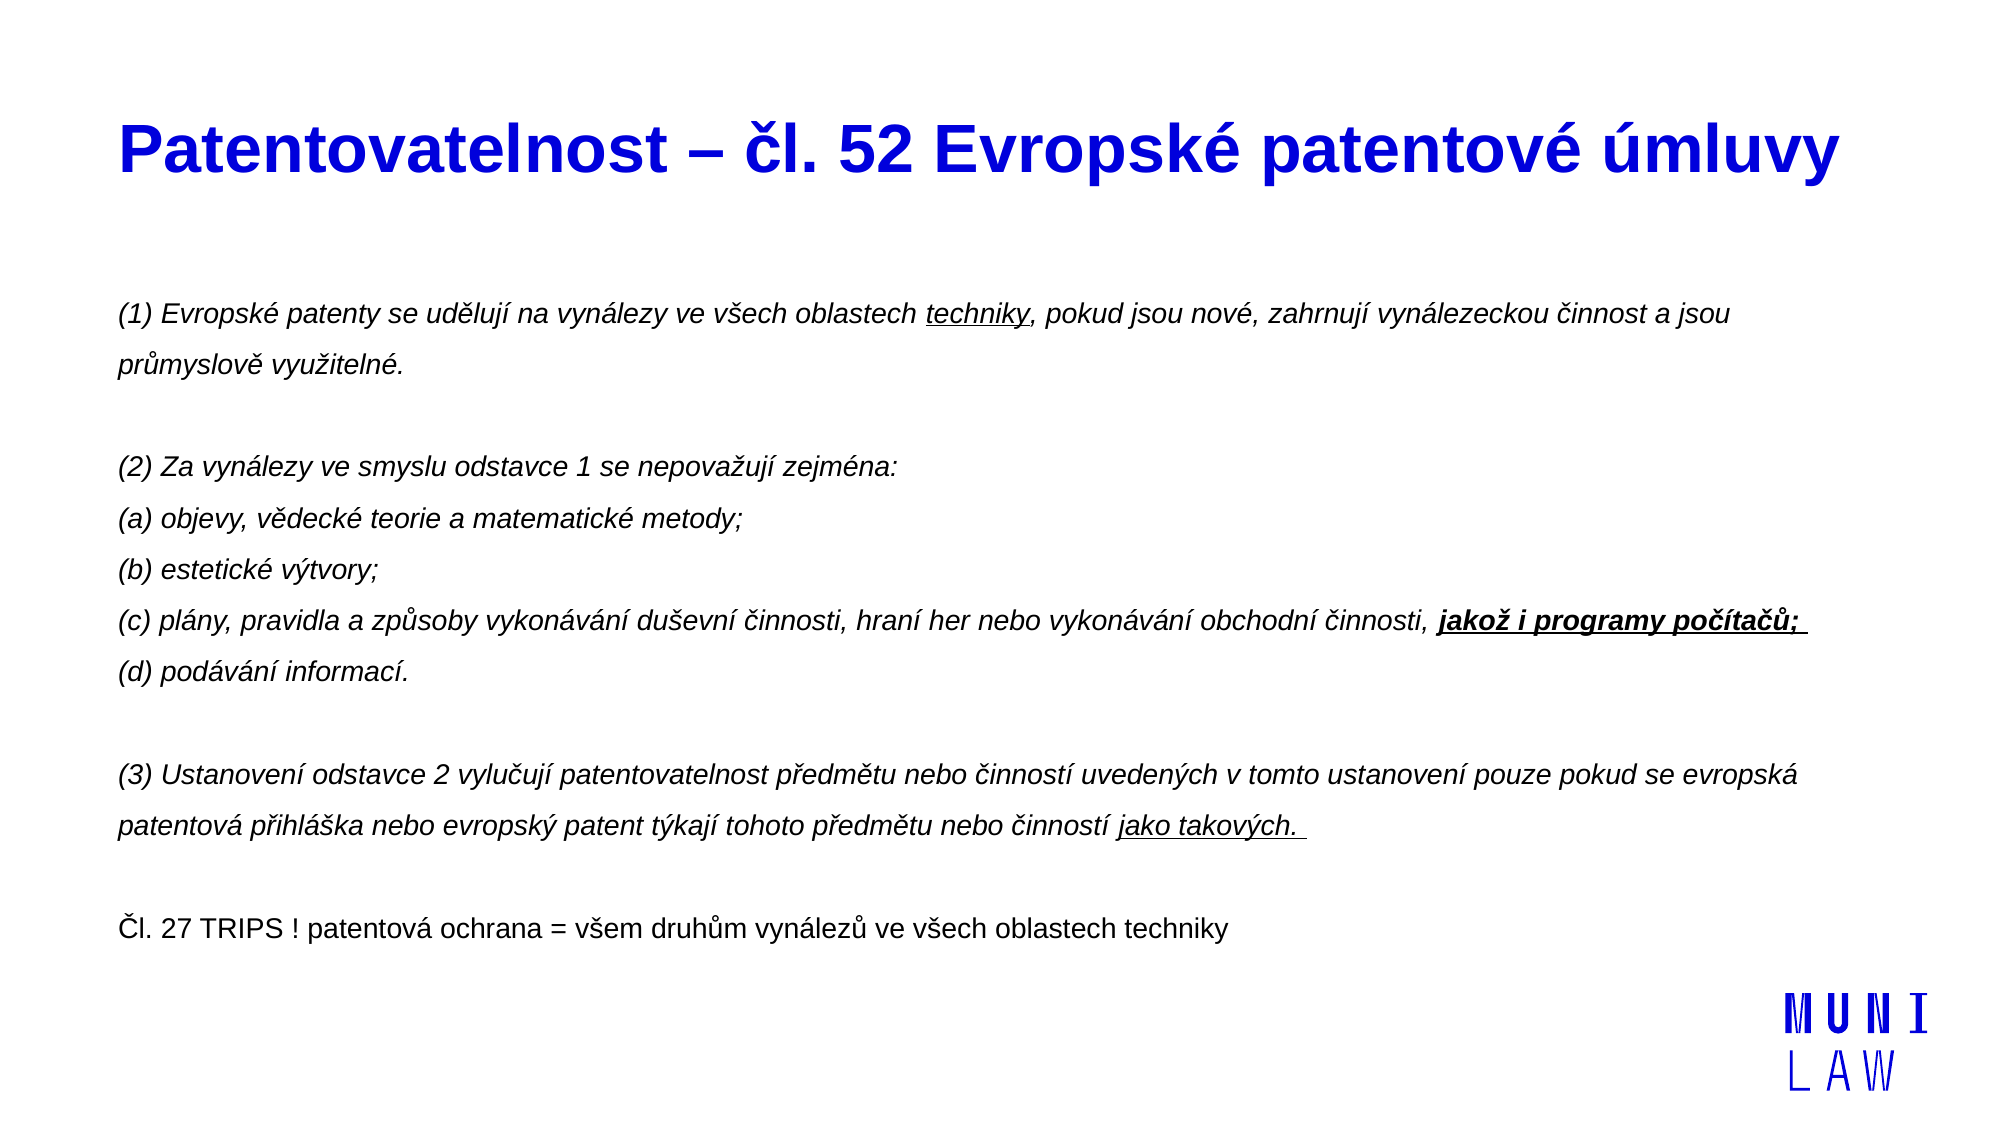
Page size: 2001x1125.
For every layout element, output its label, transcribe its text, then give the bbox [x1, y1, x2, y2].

title Patentovatelnost – čl. 52 Evropské patentové úmluvy [118, 118, 1883, 193]
list (1) Evropské patenty se udělují na vynálezy ve všech oblastech techniky, pokud jsou nové, zahrnují vynálezeckou činnost a jsou průmyslově využitelné. (2) Za vynálezy ve smyslu odstavce 1 se nepovažují zejména: (a) objevy, vědecké teorie a matematické metody; (b) estetické výtvory; (c) plány, pravidla a způsoby vykonávání duševní činnosti, hraní her nebo vykonávání obchodní činnosti, jakož i programy počítačů; (d) podávání informací. (3) Ustanovení odstavce 2 vylučují patentovatelnost předmětu nebo činností uvedených v tomto ustanovení pouze pokud se evropská patentová přihláška nebo evropský patent týkají tohoto předmětu nebo činností jako takových. Čl. 27 TRIPS ! patentová ochrana = všem druhům vynálezů ve všech oblastech techniky [118, 277, 1883, 957]
